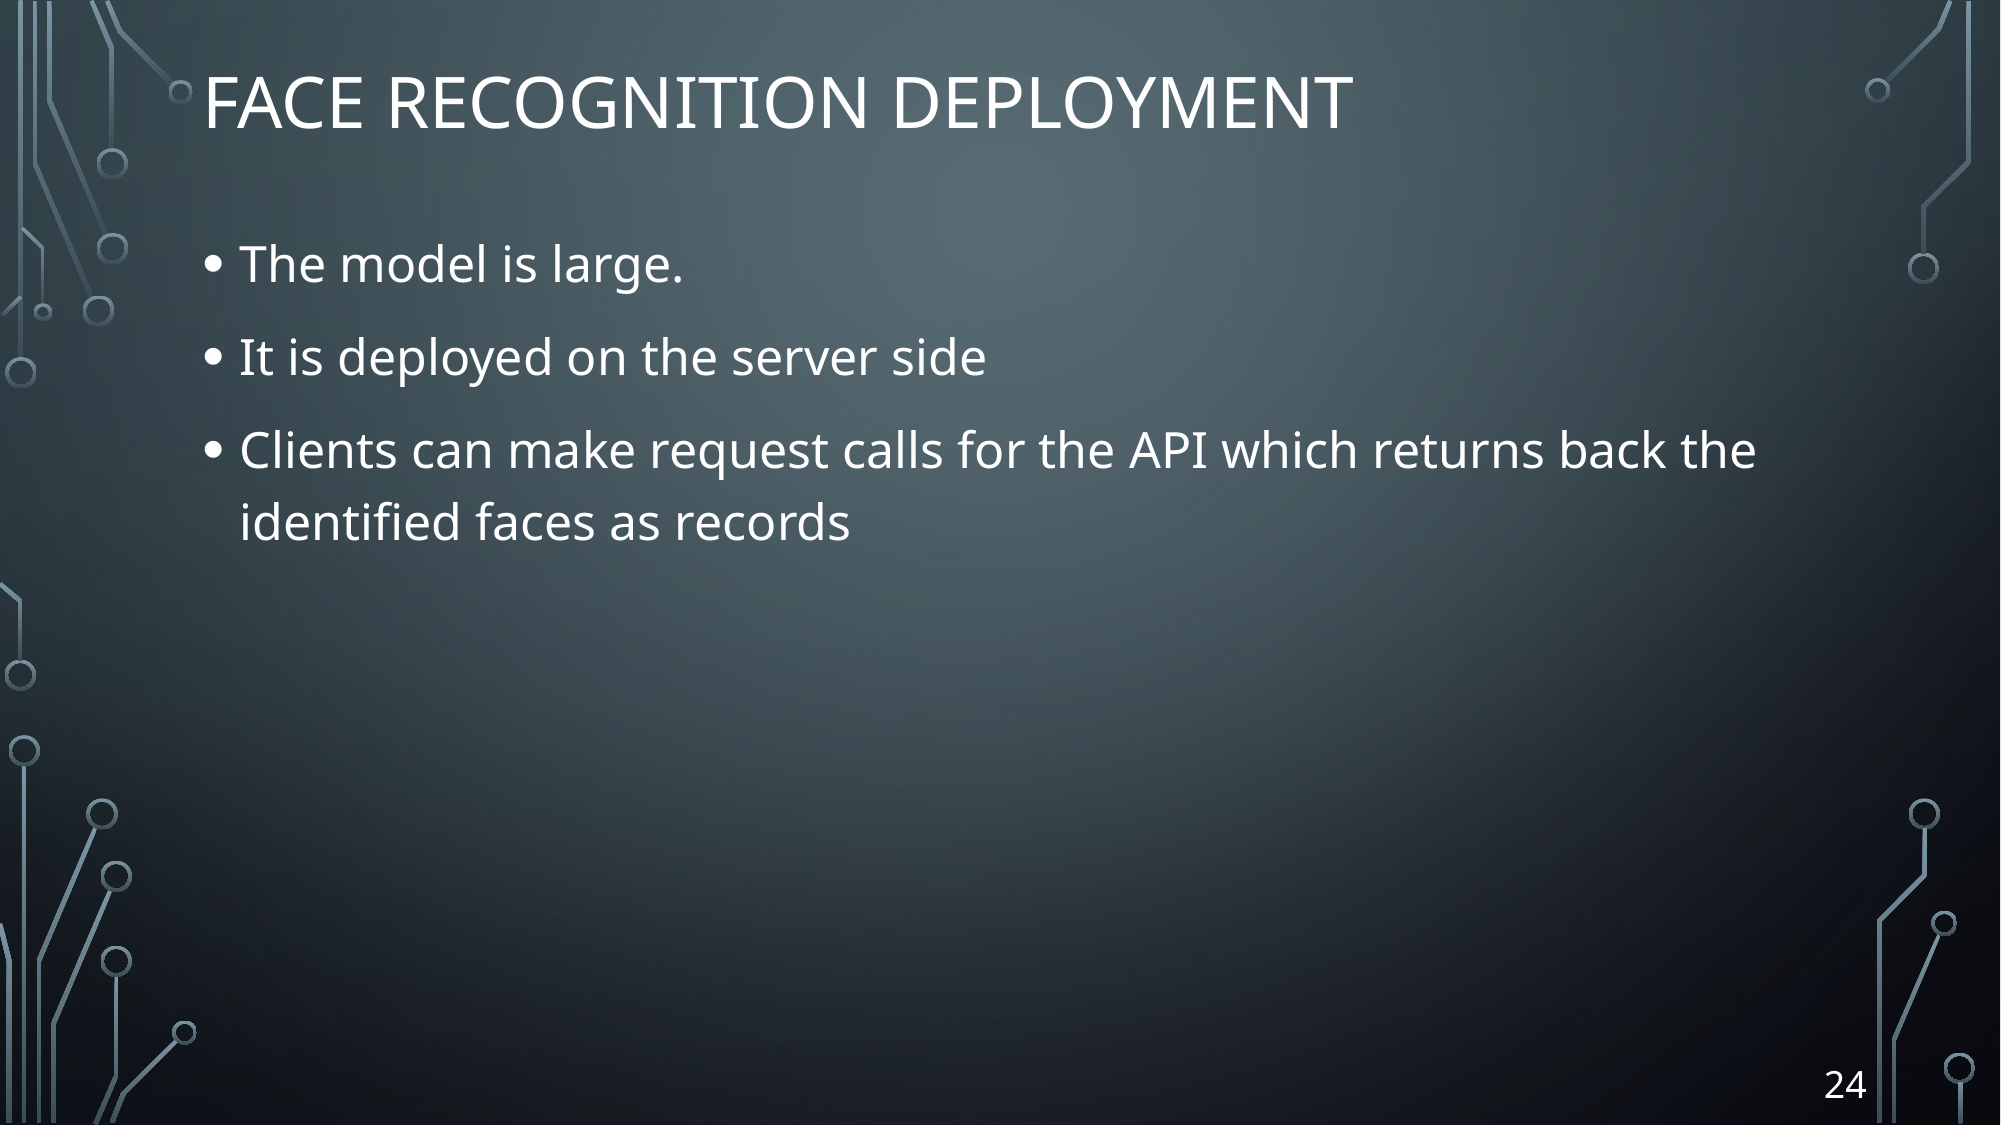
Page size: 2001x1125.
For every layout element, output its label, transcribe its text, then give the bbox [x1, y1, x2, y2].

text_box 24 [1801, 1053, 1890, 1120]
list The model is large. It is deployed on the server side Clients can make request calls for the API which returns back the identified faces as records [187, 213, 1813, 950]
title Face Recognition Deployment [187, 60, 1813, 152]
